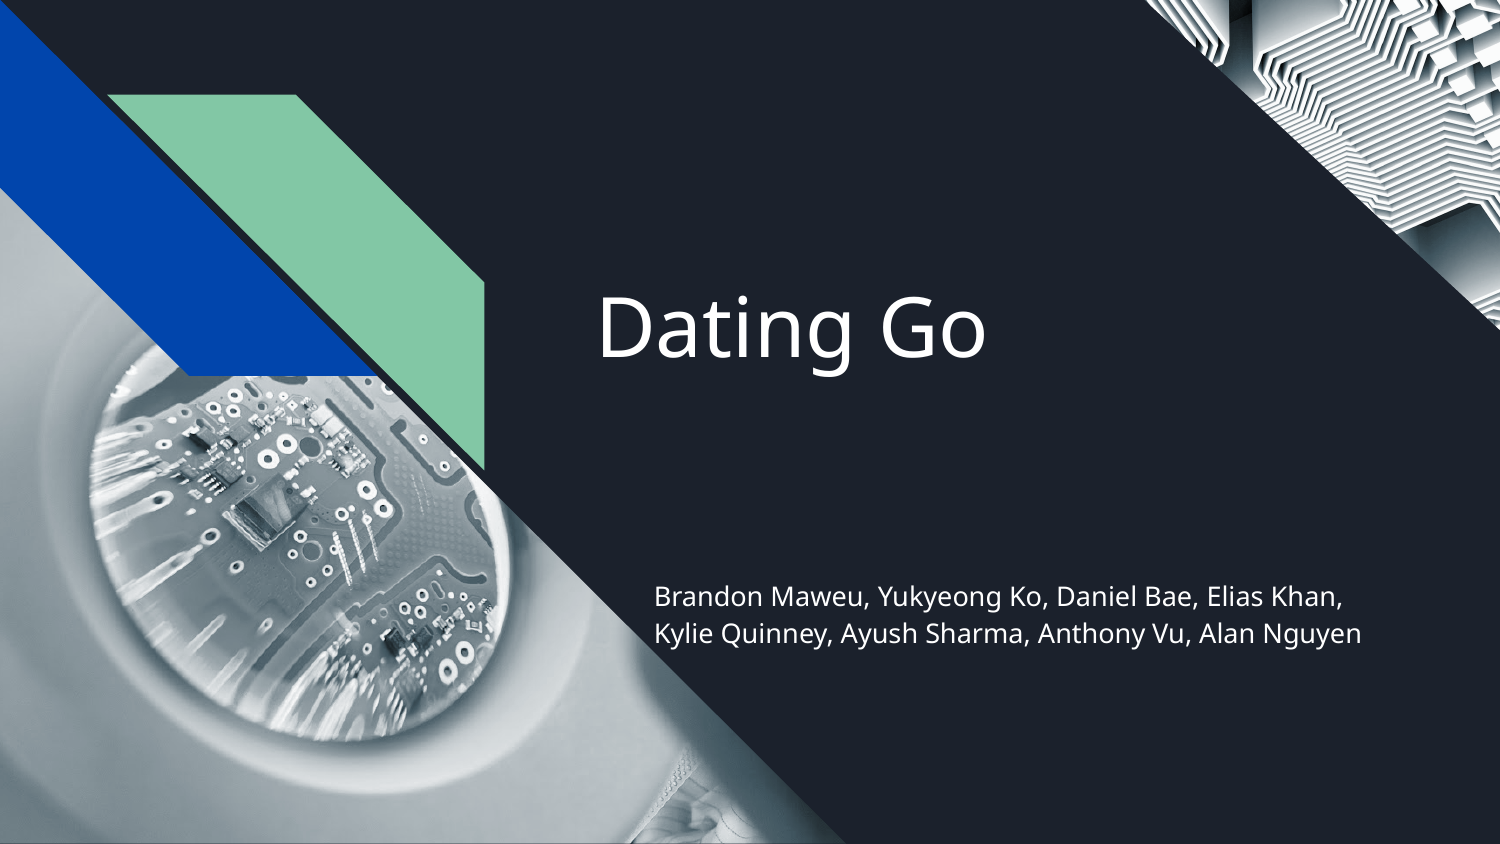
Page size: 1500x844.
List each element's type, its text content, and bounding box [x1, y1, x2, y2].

picture [0, 189, 847, 844]
picture [1144, 0, 1500, 331]
title Dating Go [580, 258, 1404, 518]
subtitle Brandon Maweu, Yukyeong Ko, Daniel Bae, Elias Khan, Kylie Quinney, Ayush Sharma, Anthony Vu, Alan Nguyen [639, 559, 1404, 643]
